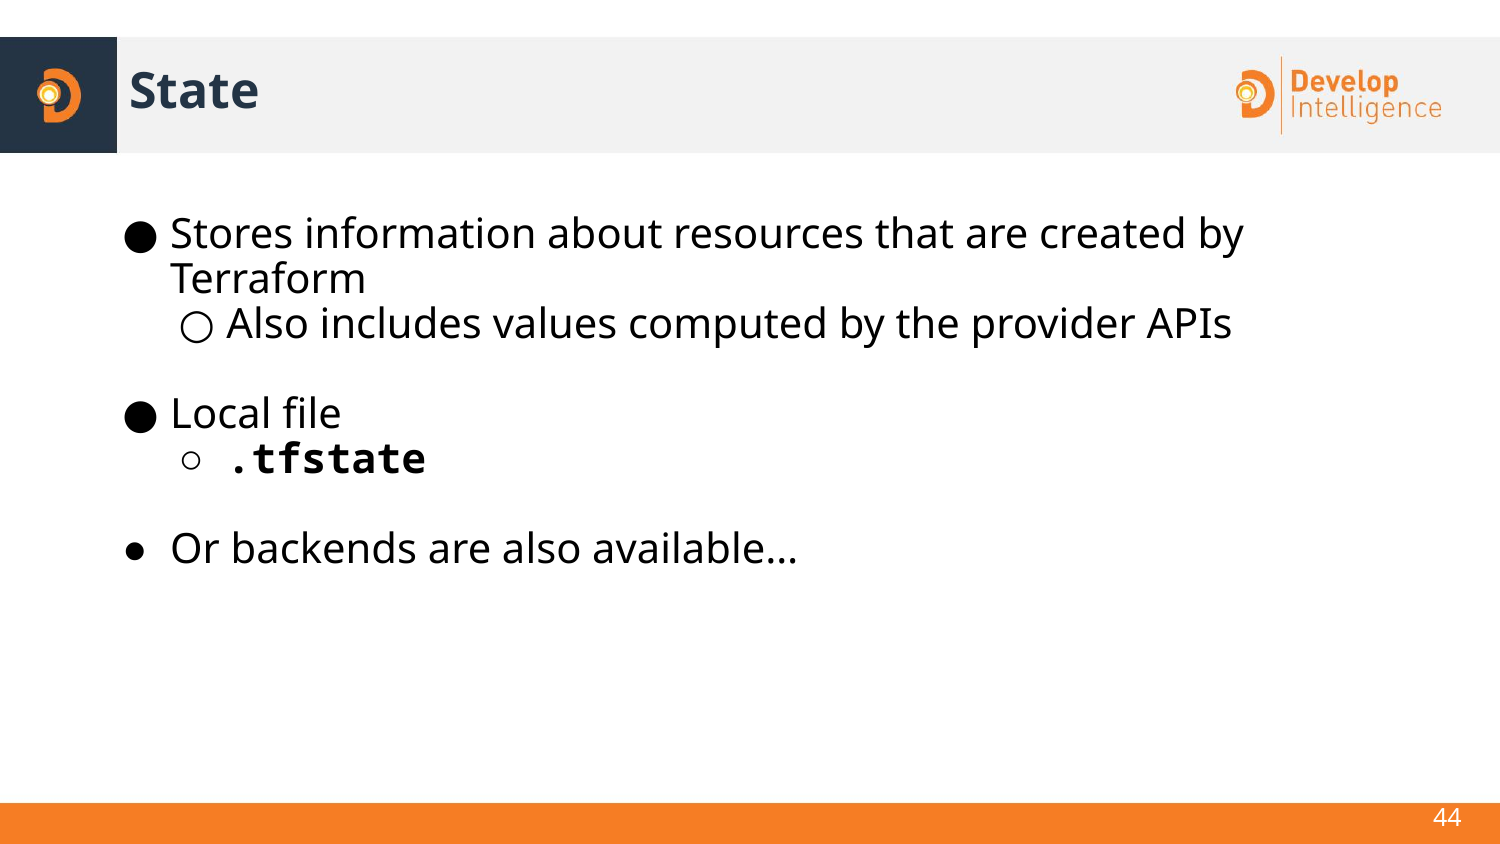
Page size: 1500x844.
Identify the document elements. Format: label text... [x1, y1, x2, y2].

title State [118, 36, 1500, 148]
slide_number 44 [1396, 800, 1499, 838]
picture [0, 0, 1500, 844]
list Stores information about resources that are created by Terraform Also includes values computed by the provider APIs Local file .tfstate Or backends are also available… [102, 206, 1397, 759]
